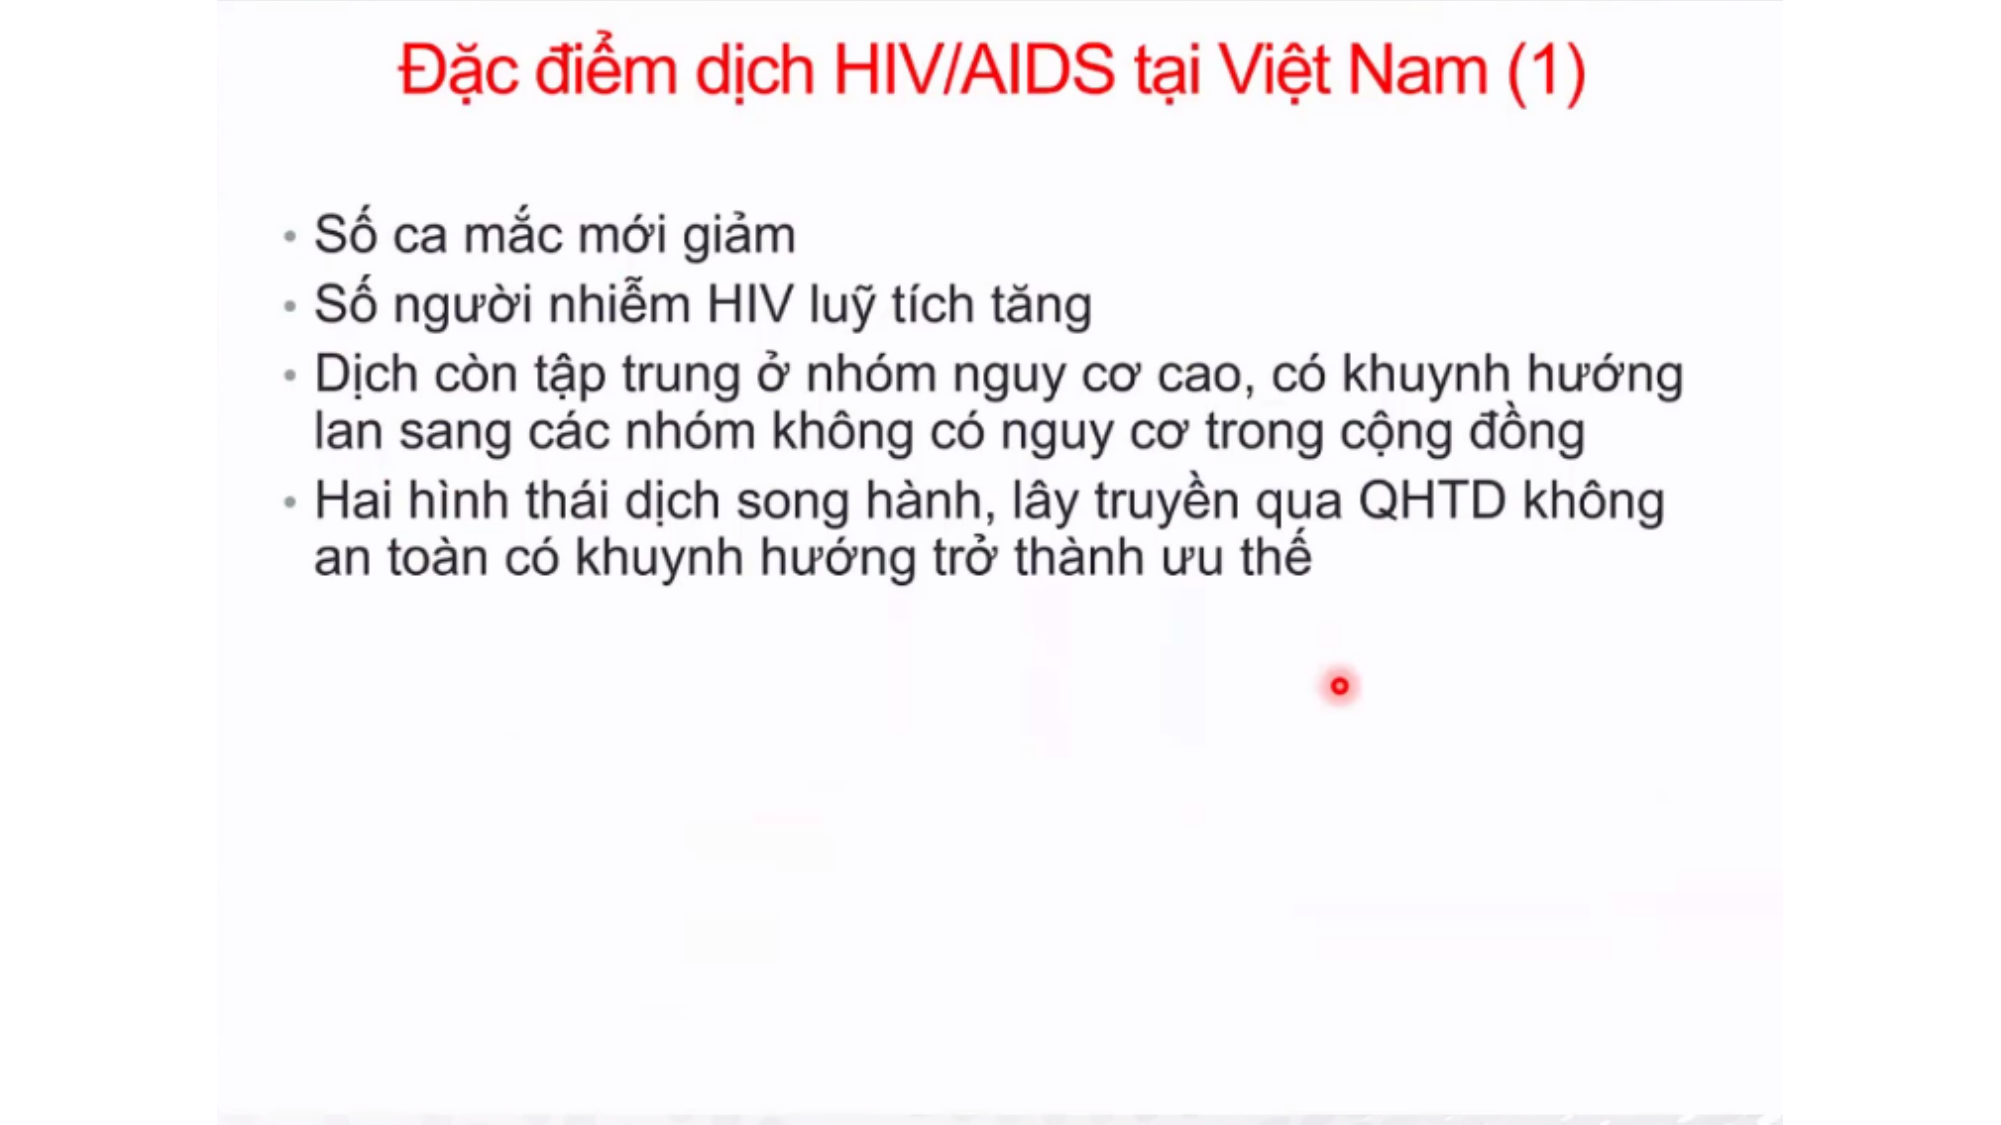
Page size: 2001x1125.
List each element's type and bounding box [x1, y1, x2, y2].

picture [217, 0, 1783, 1125]
